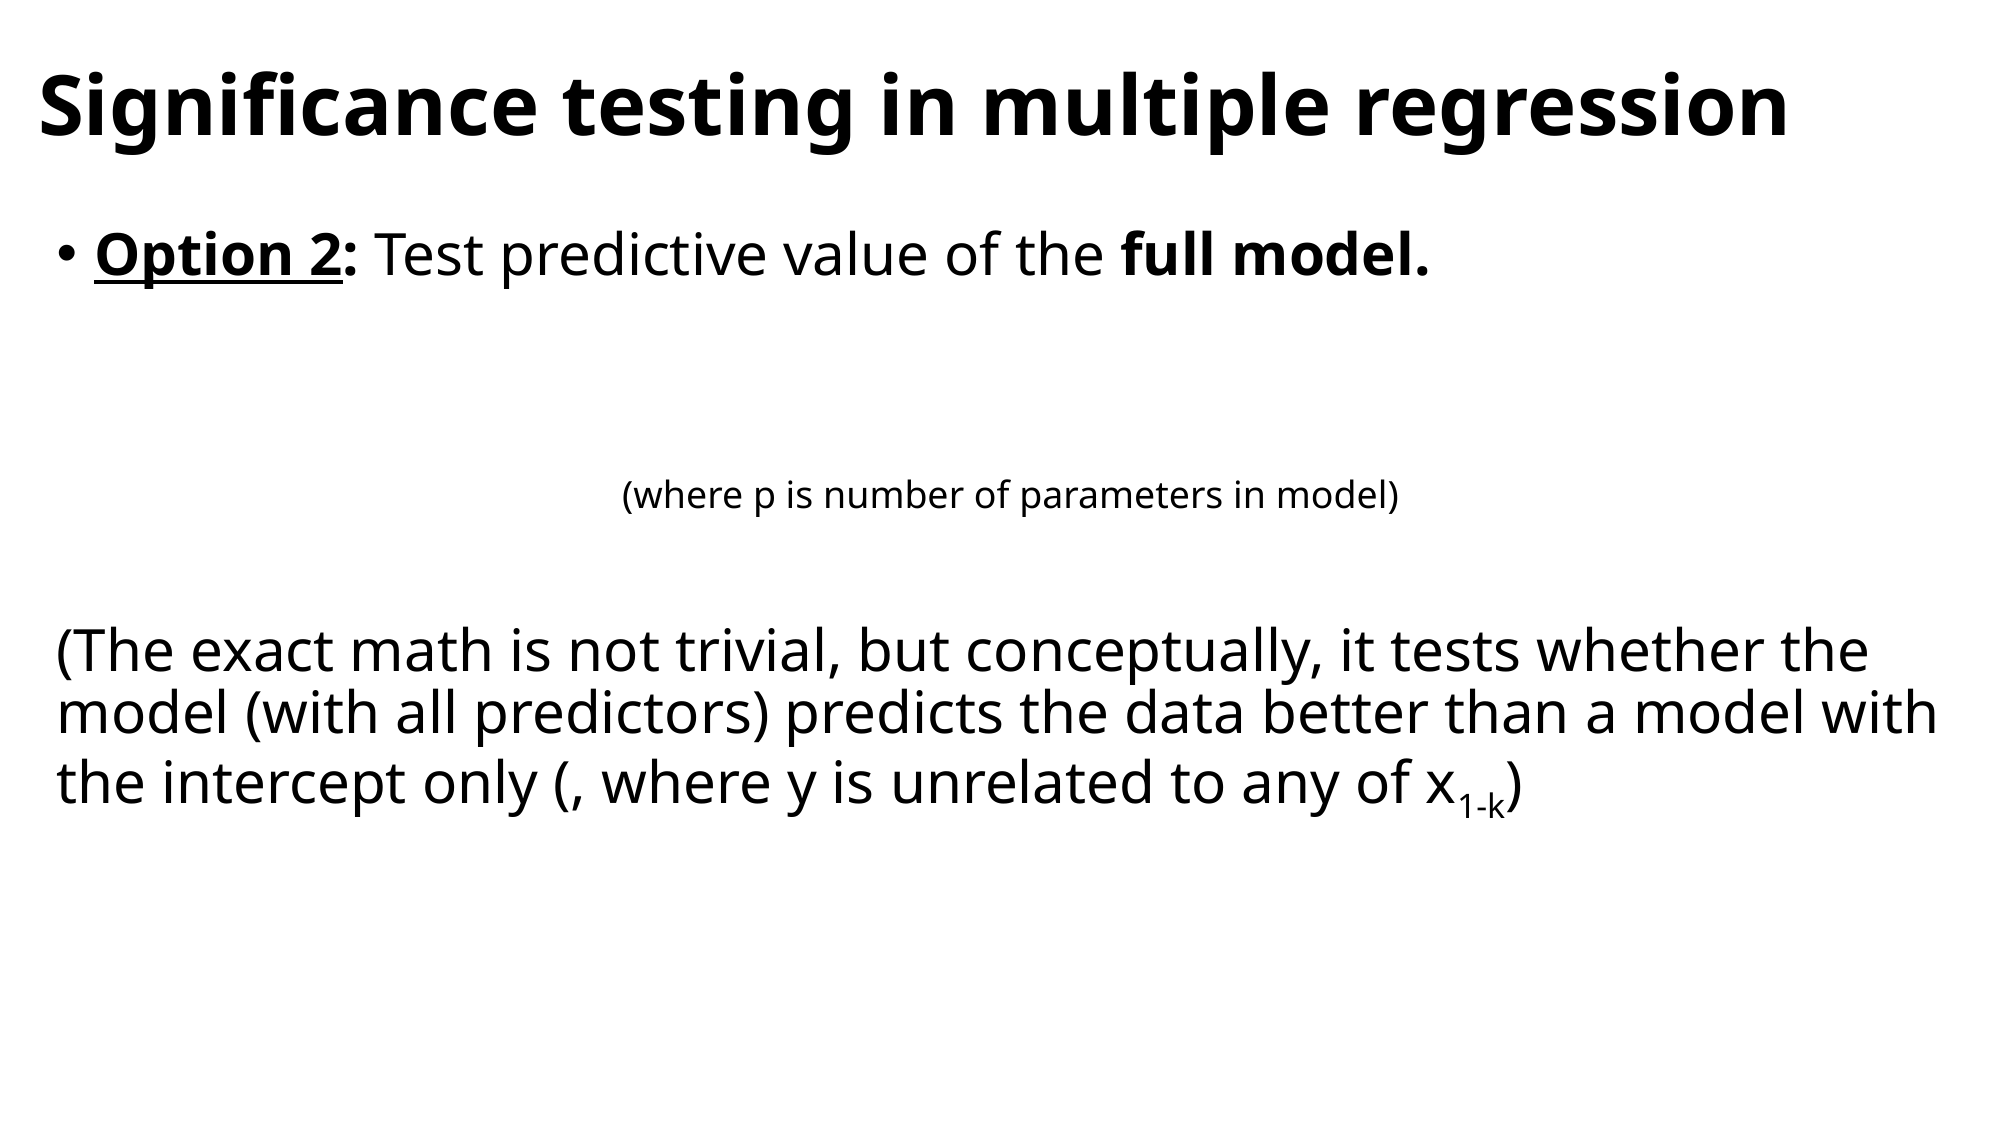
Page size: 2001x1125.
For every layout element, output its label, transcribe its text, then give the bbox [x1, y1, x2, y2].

title Significance testing in multiple regression [23, 0, 1863, 218]
